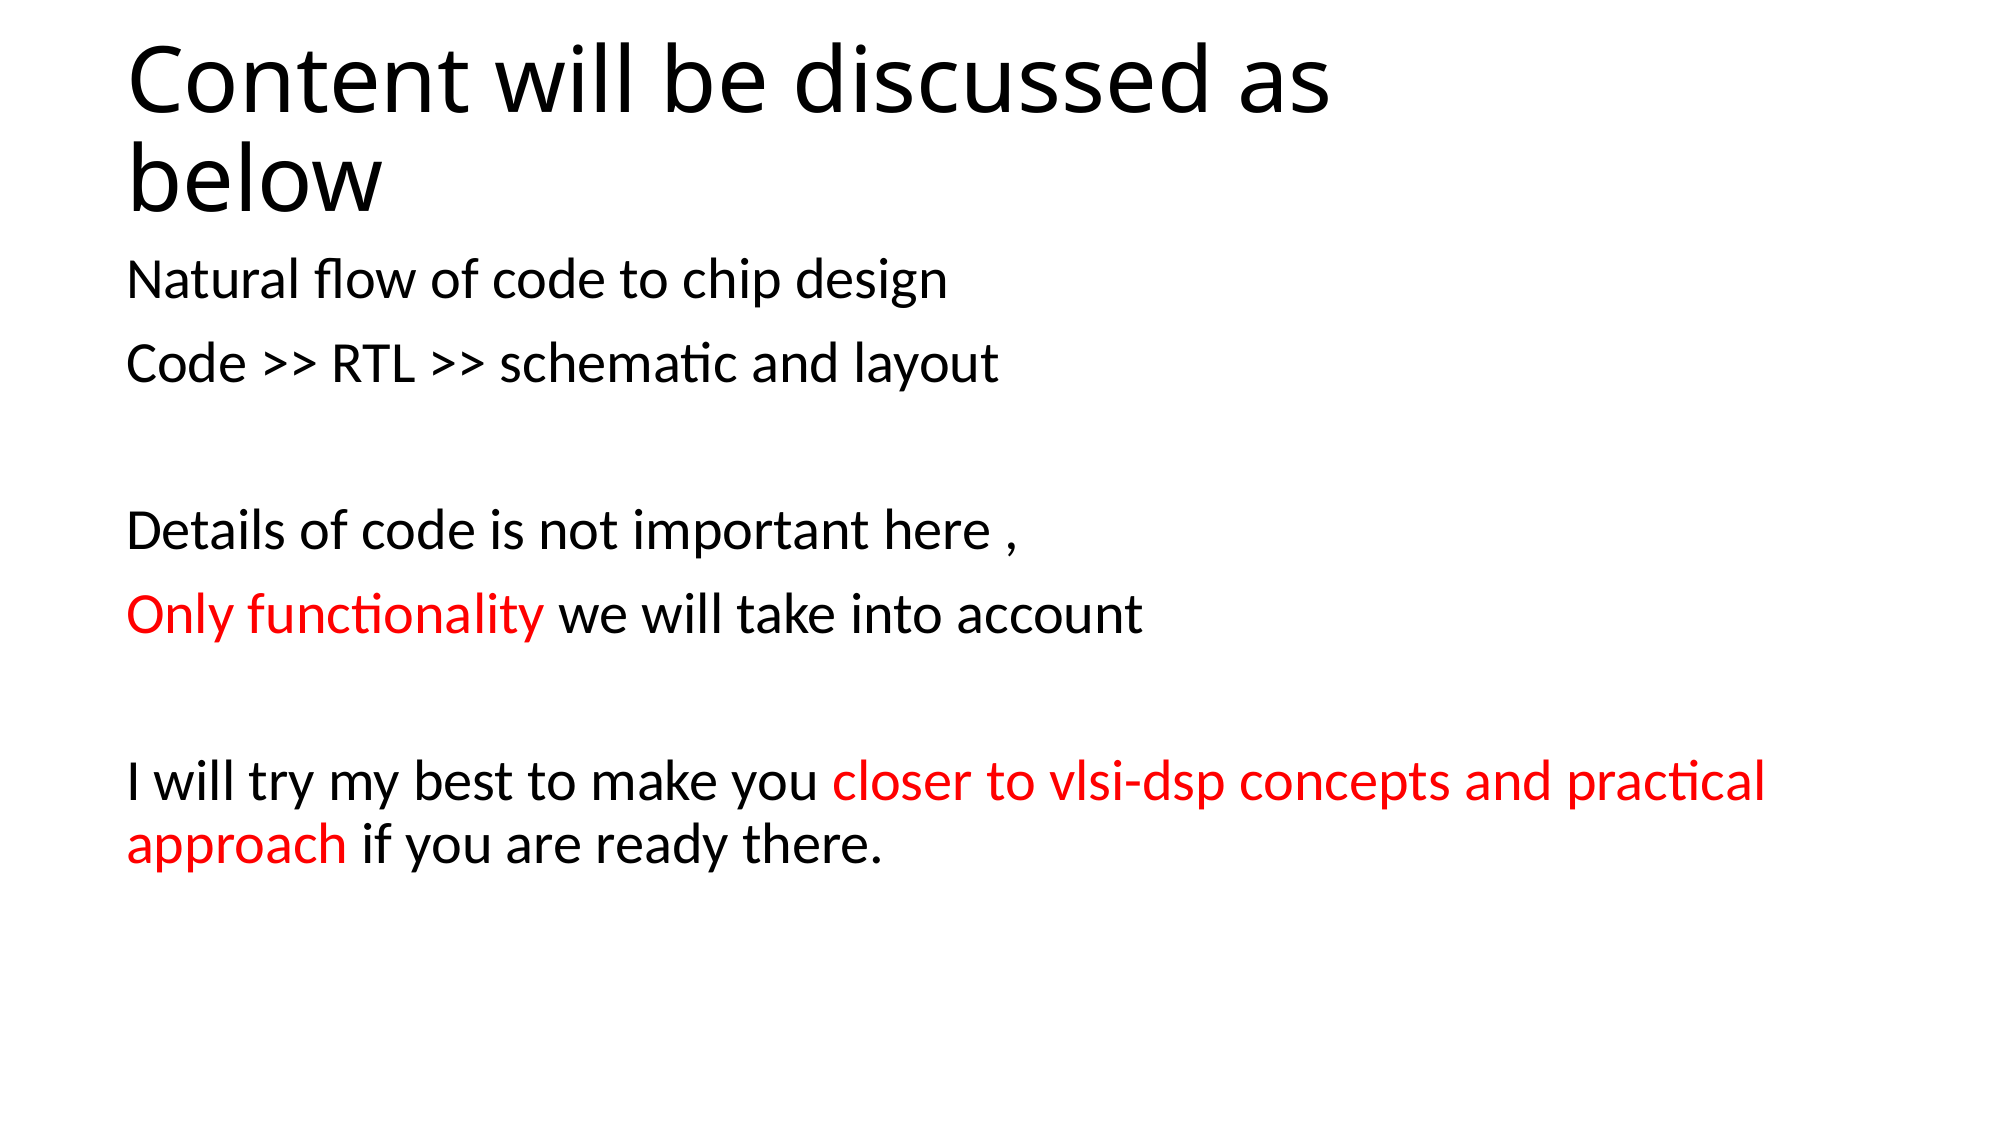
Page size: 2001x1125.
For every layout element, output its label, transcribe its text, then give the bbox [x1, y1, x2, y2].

list Natural flow of code to chip design Code >> RTL >> schematic and layout Details of code is not important here , Only functionality we will take into account I will try my best to make you closer to vlsi-dsp concepts and practical approach if you are ready there. [111, 240, 1834, 1058]
title Content will be discussed as below [111, 62, 1522, 203]
